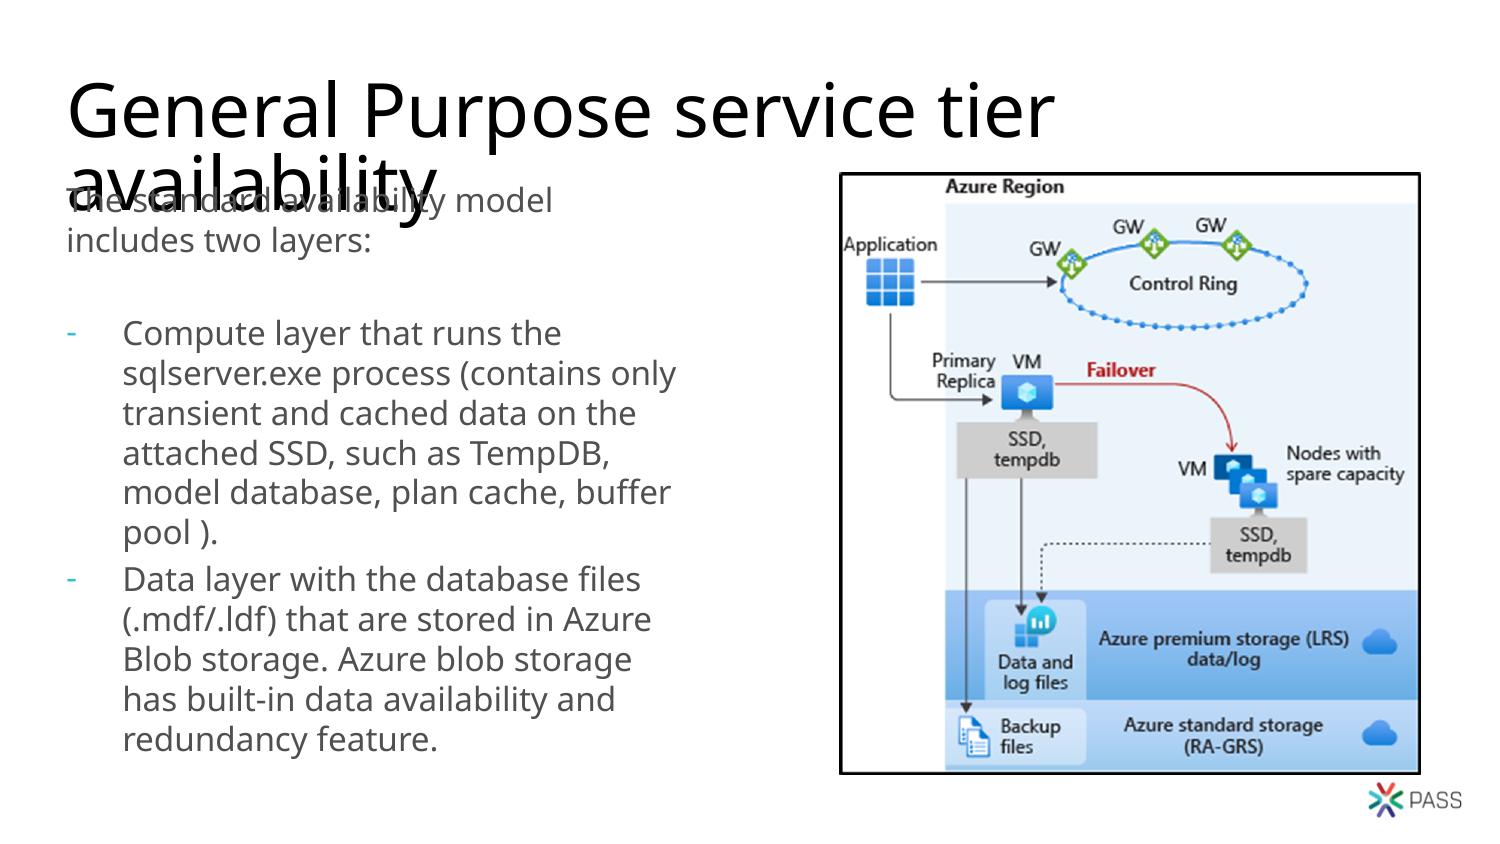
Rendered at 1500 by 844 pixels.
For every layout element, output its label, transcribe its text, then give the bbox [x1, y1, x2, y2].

picture [1367, 780, 1463, 820]
picture [839, 172, 1421, 776]
list The standard availability model includes two layers: Compute layer that runs the sqlserver.exe process (contains only transient and cached data on the attached SSD, such as TempDB, model database, plan cache, buffer pool ). Data layer with the database files (.mdf/.ldf) that are stored in Azure Blob storage. Azure blob storage has built-in data availability and redundancy feature. [51, 171, 700, 731]
title General Purpose service tier availability [51, 71, 1421, 173]
